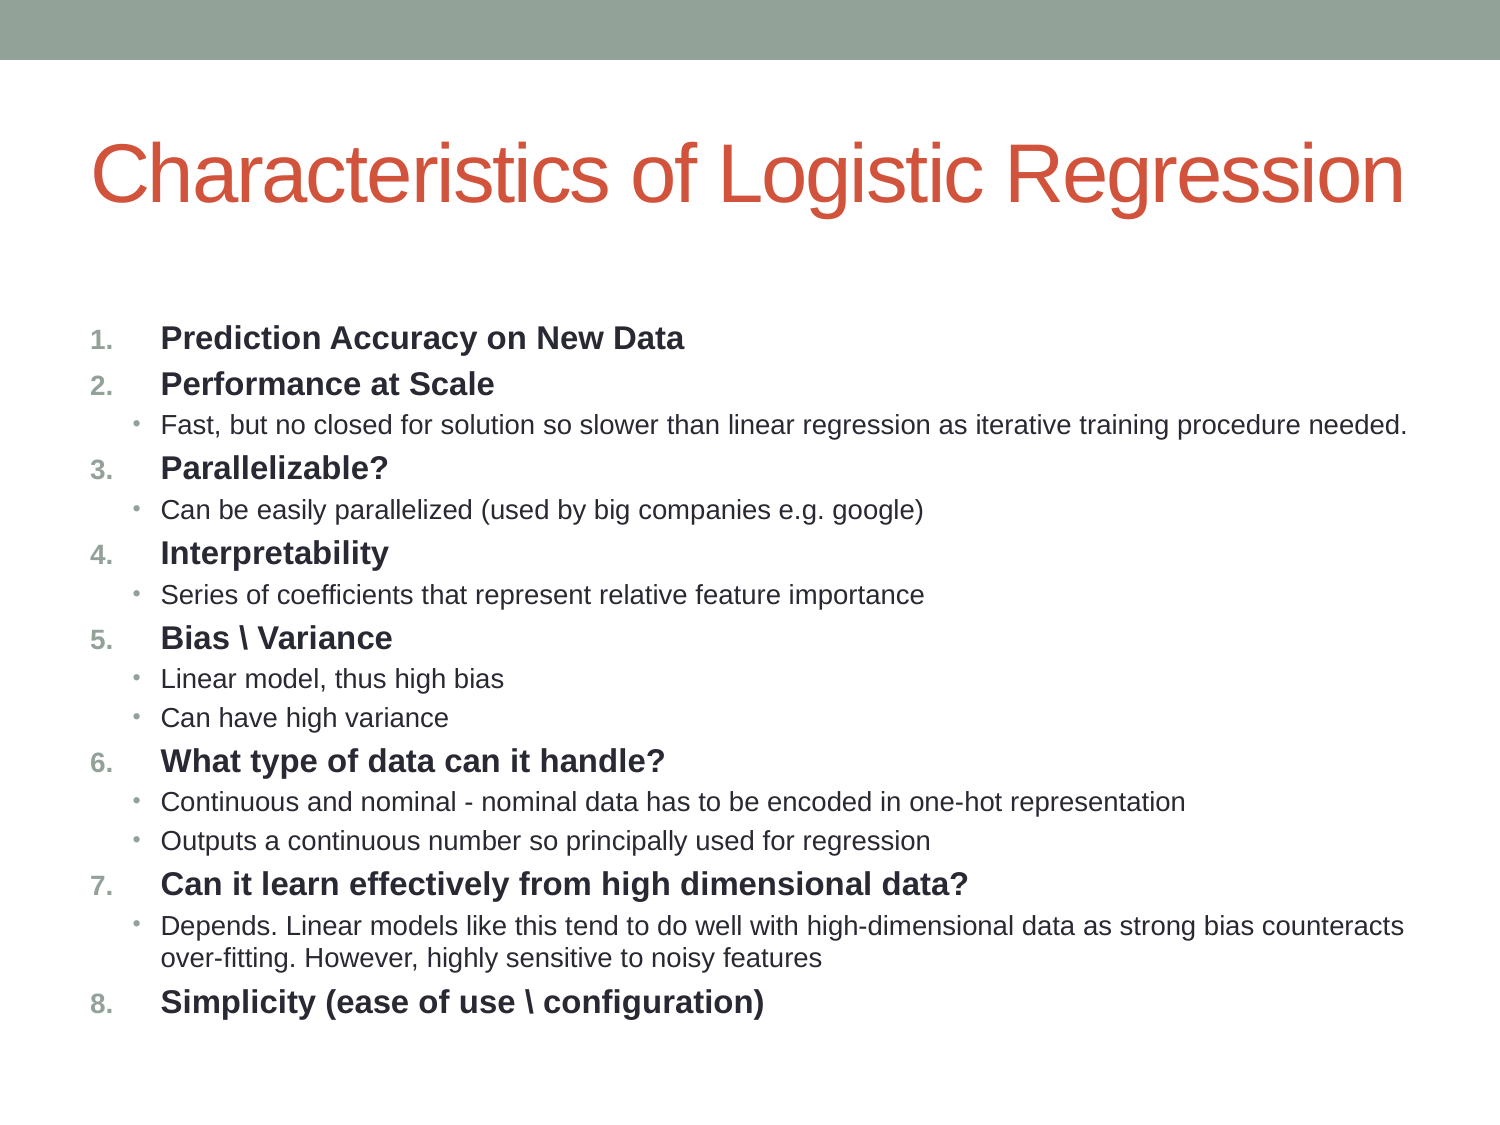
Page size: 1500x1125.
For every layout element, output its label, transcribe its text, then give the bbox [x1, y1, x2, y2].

list Prediction Accuracy on New Data Performance at Scale Fast, but no closed for solution so slower than linear regression as iterative training procedure needed. Parallelizable? Can be easily parallelized (used by big companies e.g. google) Interpretability Series of coefficients that represent relative feature importance Bias \ Variance Linear model, thus high bias Can have high variance What type of data can it handle? Continuous and nominal - nominal data has to be encoded in one-hot representation Outputs a continuous number so principally used for regression Can it learn effectively from high dimensional data? Depends. Linear models like this tend to do well with high-dimensional data as strong bias counteracts over-fitting. However, highly sensitive to noisy features Simplicity (ease of use \ configuration) [75, 262, 1425, 1063]
title Characteristics of Logistic Regression [75, 87, 1425, 250]
